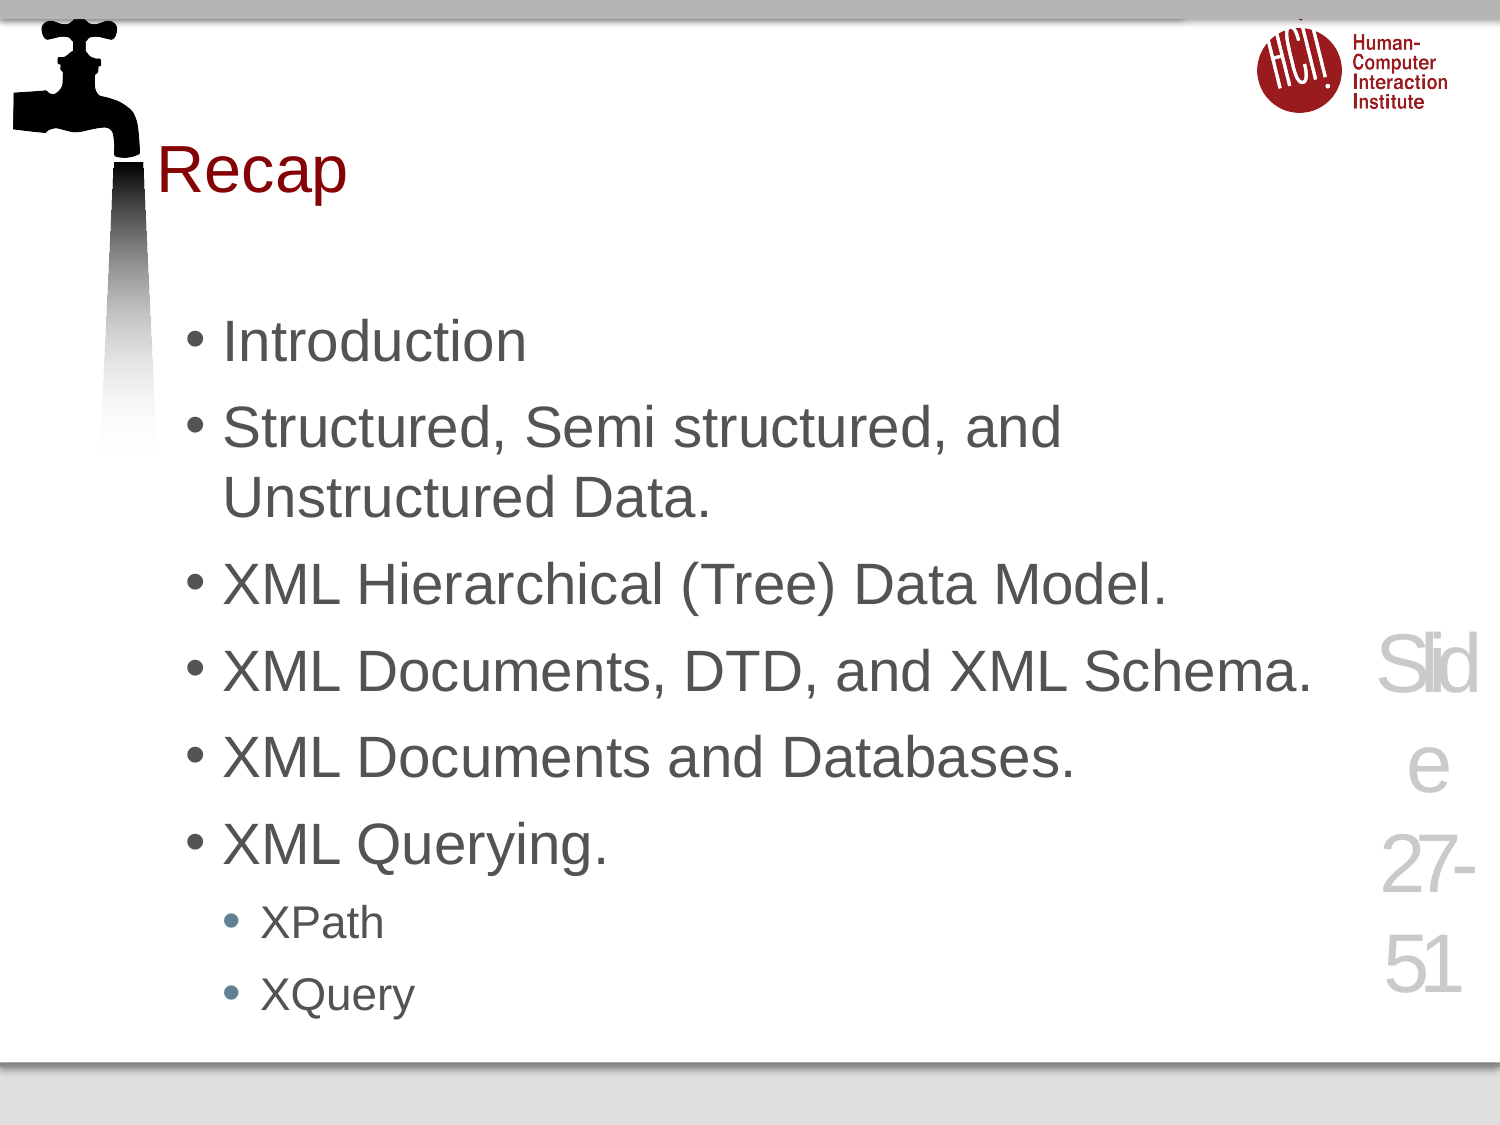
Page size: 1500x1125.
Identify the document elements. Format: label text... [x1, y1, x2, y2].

list Introduction Structured, Semi structured, and Unstructured Data. XML Hierarchical (Tree) Data Model. XML Documents, DTD, and XML Schema. XML Documents and Databases. XML Querying. XPath XQuery [185, 303, 1342, 1022]
title Recap [156, 50, 1187, 214]
slide_number Slide 27- 51 [1369, 924, 1479, 1009]
picture [13, 20, 140, 158]
picture [1257, 20, 1447, 113]
